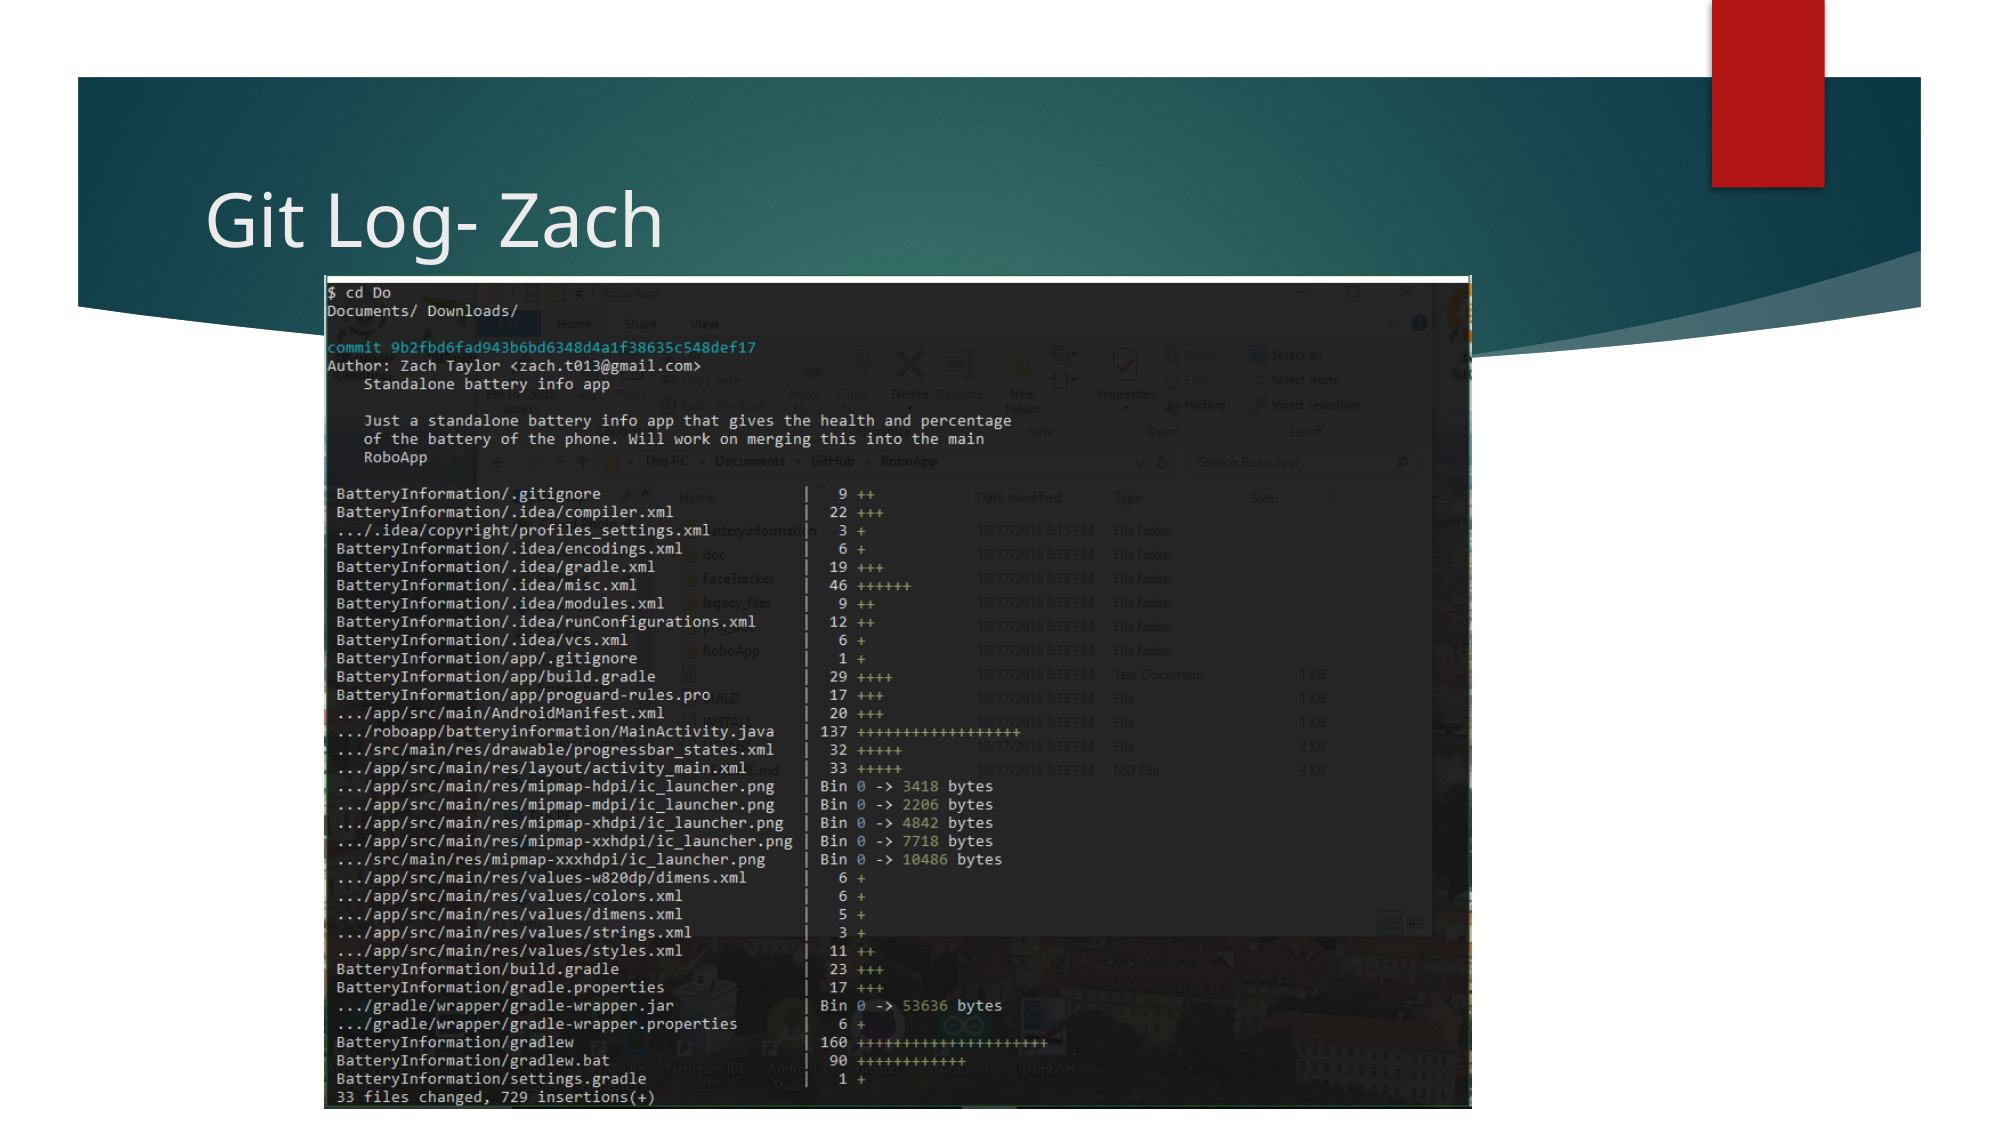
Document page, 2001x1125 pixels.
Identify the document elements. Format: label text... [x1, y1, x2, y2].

title Git Log- Zach [189, 159, 1638, 276]
picture [79, 78, 1920, 1109]
